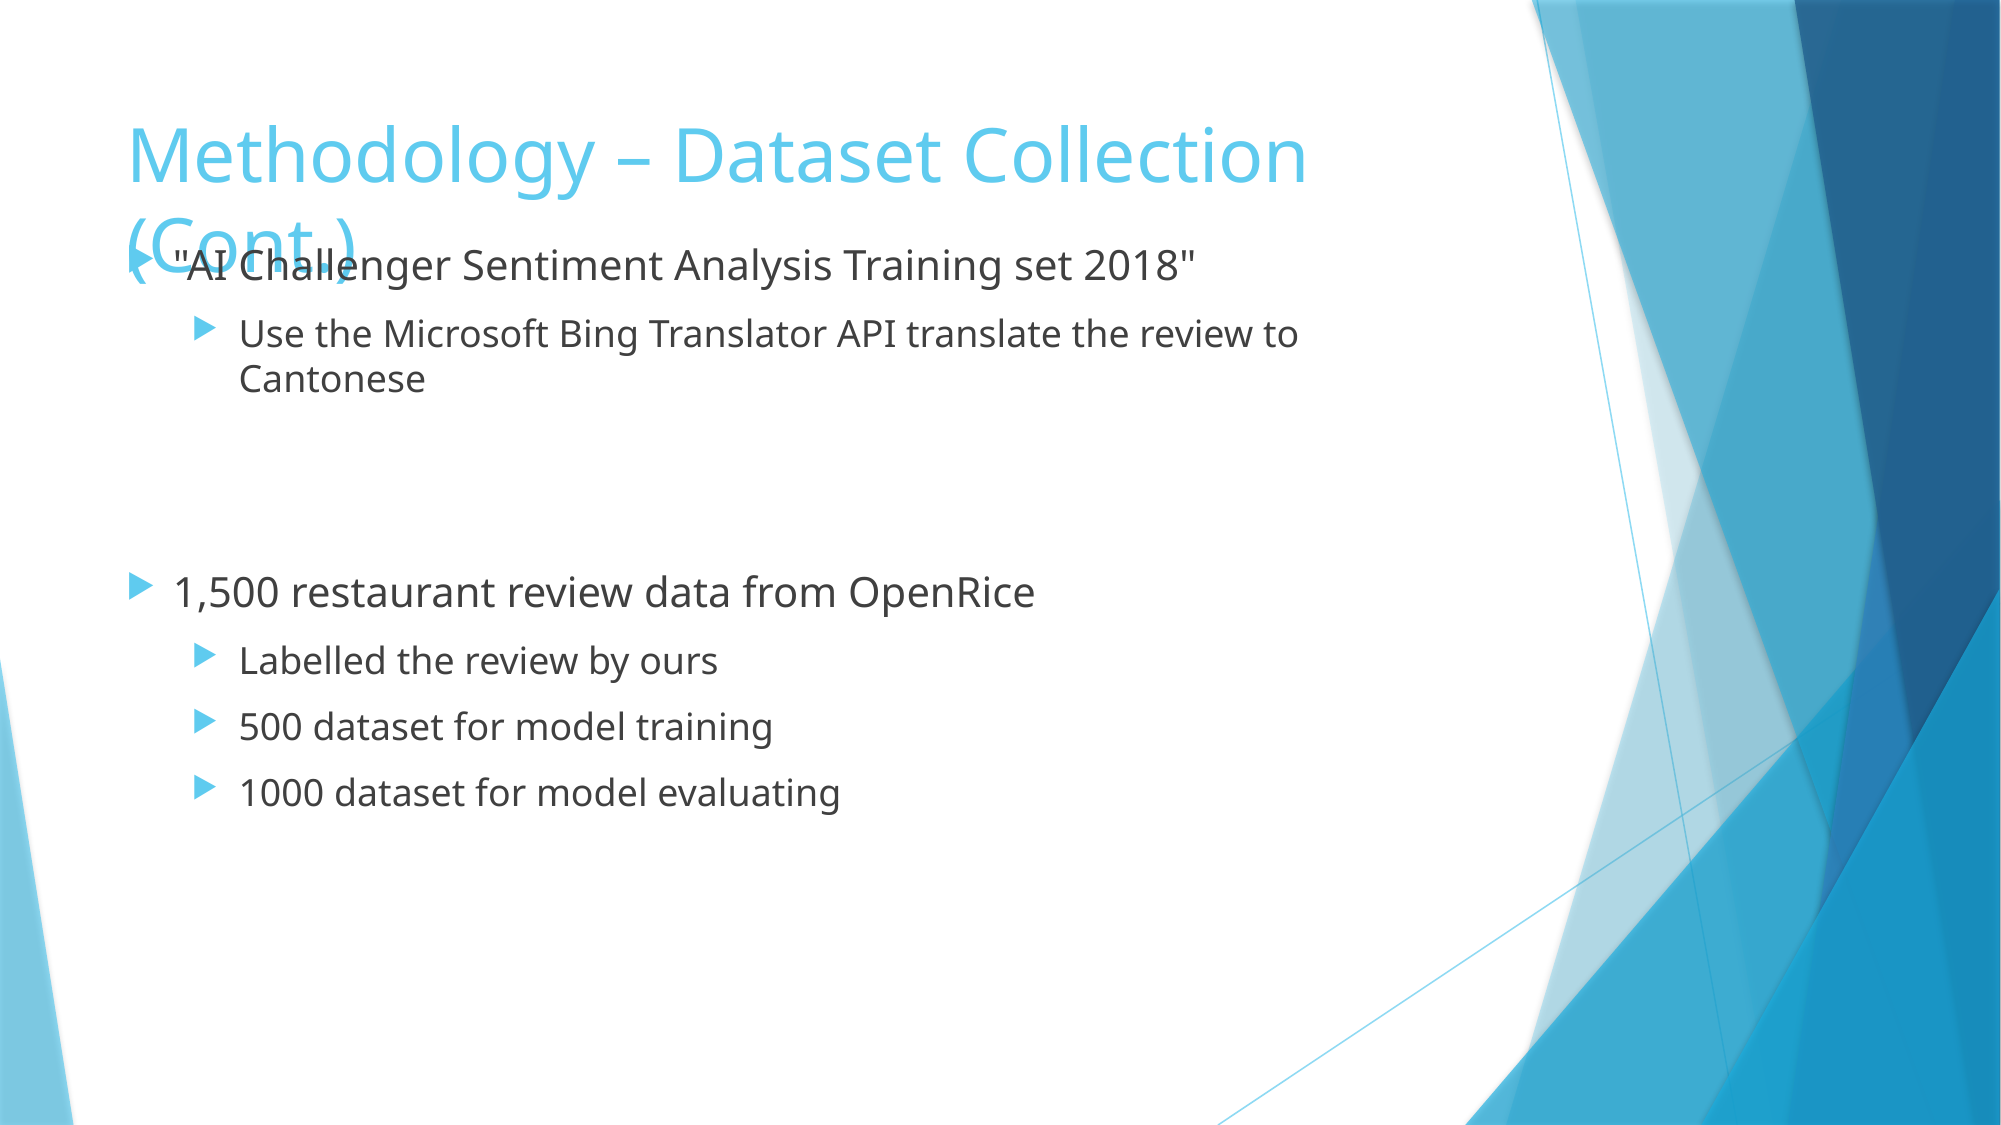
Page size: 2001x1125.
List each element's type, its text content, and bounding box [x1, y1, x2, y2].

title Methodology – Dataset Collection (Cont.) [111, 99, 1522, 317]
list "AI Challenger Sentiment Analysis Training set 2018" Use the Microsoft Bing Translator API translate the review to Cantonese 1,500 restaurant review data from OpenRice Labelled the review by ours 500 dataset for model training 1000 dataset for model evaluating [111, 231, 1494, 1098]
